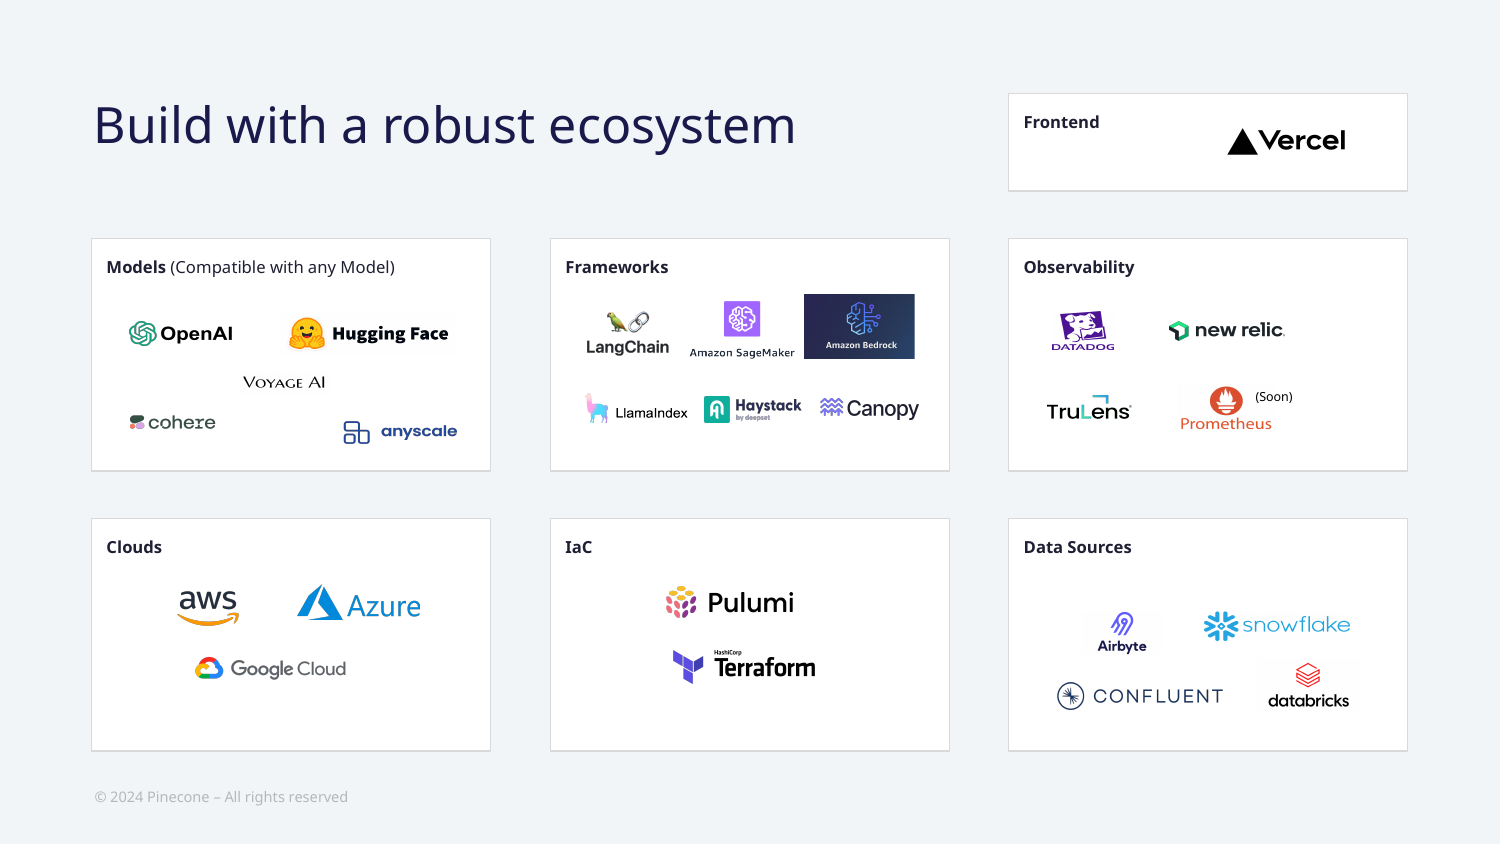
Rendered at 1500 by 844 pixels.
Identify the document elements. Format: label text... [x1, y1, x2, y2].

picture [704, 395, 802, 423]
picture [128, 320, 233, 347]
picture [1052, 310, 1114, 350]
picture [819, 398, 919, 421]
picture [1178, 383, 1276, 433]
picture [665, 586, 793, 618]
text_box IaC [550, 518, 950, 752]
picture [177, 584, 420, 715]
picture [1082, 611, 1162, 655]
text_box Data Sources [1008, 518, 1408, 752]
text_box Build with a robust ecosystem [93, 93, 950, 167]
picture [1204, 611, 1350, 641]
picture [672, 649, 815, 684]
picture [583, 308, 674, 359]
text_box (Soon) [1227, 381, 1321, 412]
picture [280, 311, 459, 356]
picture [681, 294, 915, 366]
text_box Observability [1008, 238, 1408, 472]
picture [1057, 682, 1223, 711]
text_box Clouds [91, 518, 491, 752]
picture [581, 389, 691, 428]
picture [239, 371, 330, 395]
picture [1227, 127, 1345, 155]
text_box Frameworks [550, 238, 950, 472]
picture [1169, 321, 1285, 342]
text_box Models (Compatible with any Model) [91, 238, 491, 472]
picture [1047, 388, 1135, 423]
picture [342, 420, 459, 444]
text_box Frontend [1008, 93, 1408, 191]
picture [1257, 657, 1360, 711]
picture [120, 406, 226, 438]
